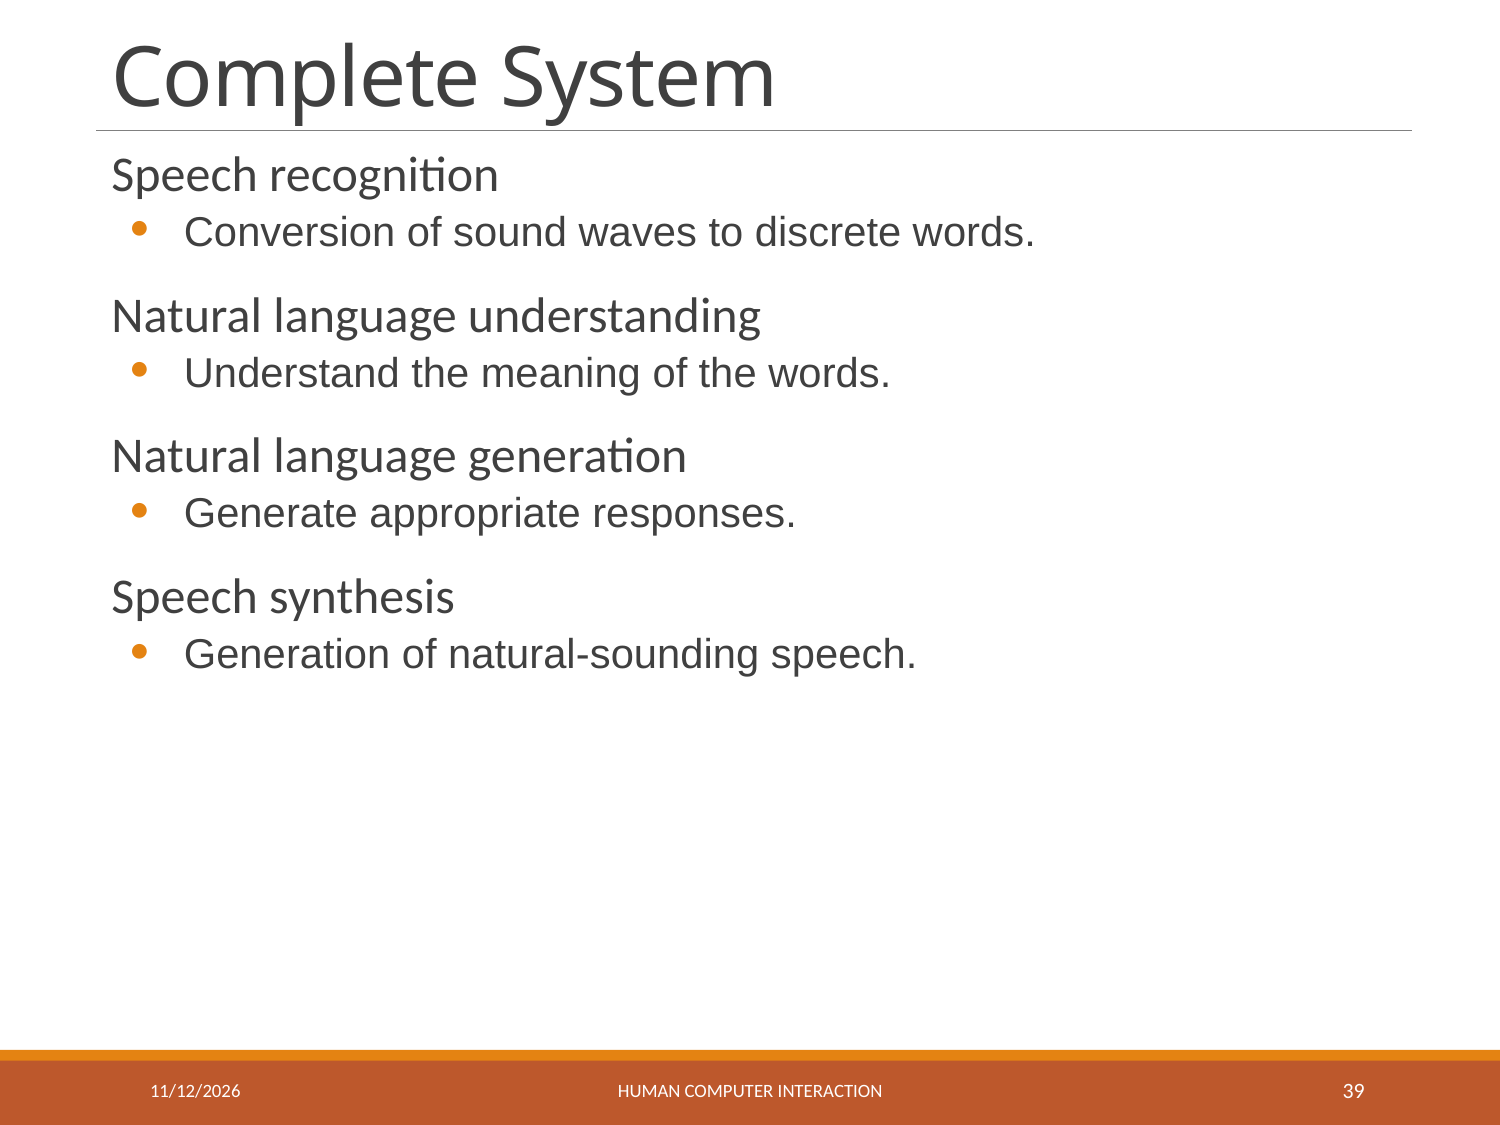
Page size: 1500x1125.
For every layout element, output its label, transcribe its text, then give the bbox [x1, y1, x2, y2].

slide_number 39 [1218, 1059, 1380, 1120]
title Complete System [96, 19, 1413, 131]
list Speech recognition Conversion of sound waves to discrete words. Natural language understanding Understand the meaning of the words. Natural language generation Generate appropriate responses. Speech synthesis Generation of natural-sounding speech. [96, 140, 1413, 1034]
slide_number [135, 1059, 440, 1120]
footer Human Computer Interaction [453, 1059, 1047, 1120]
